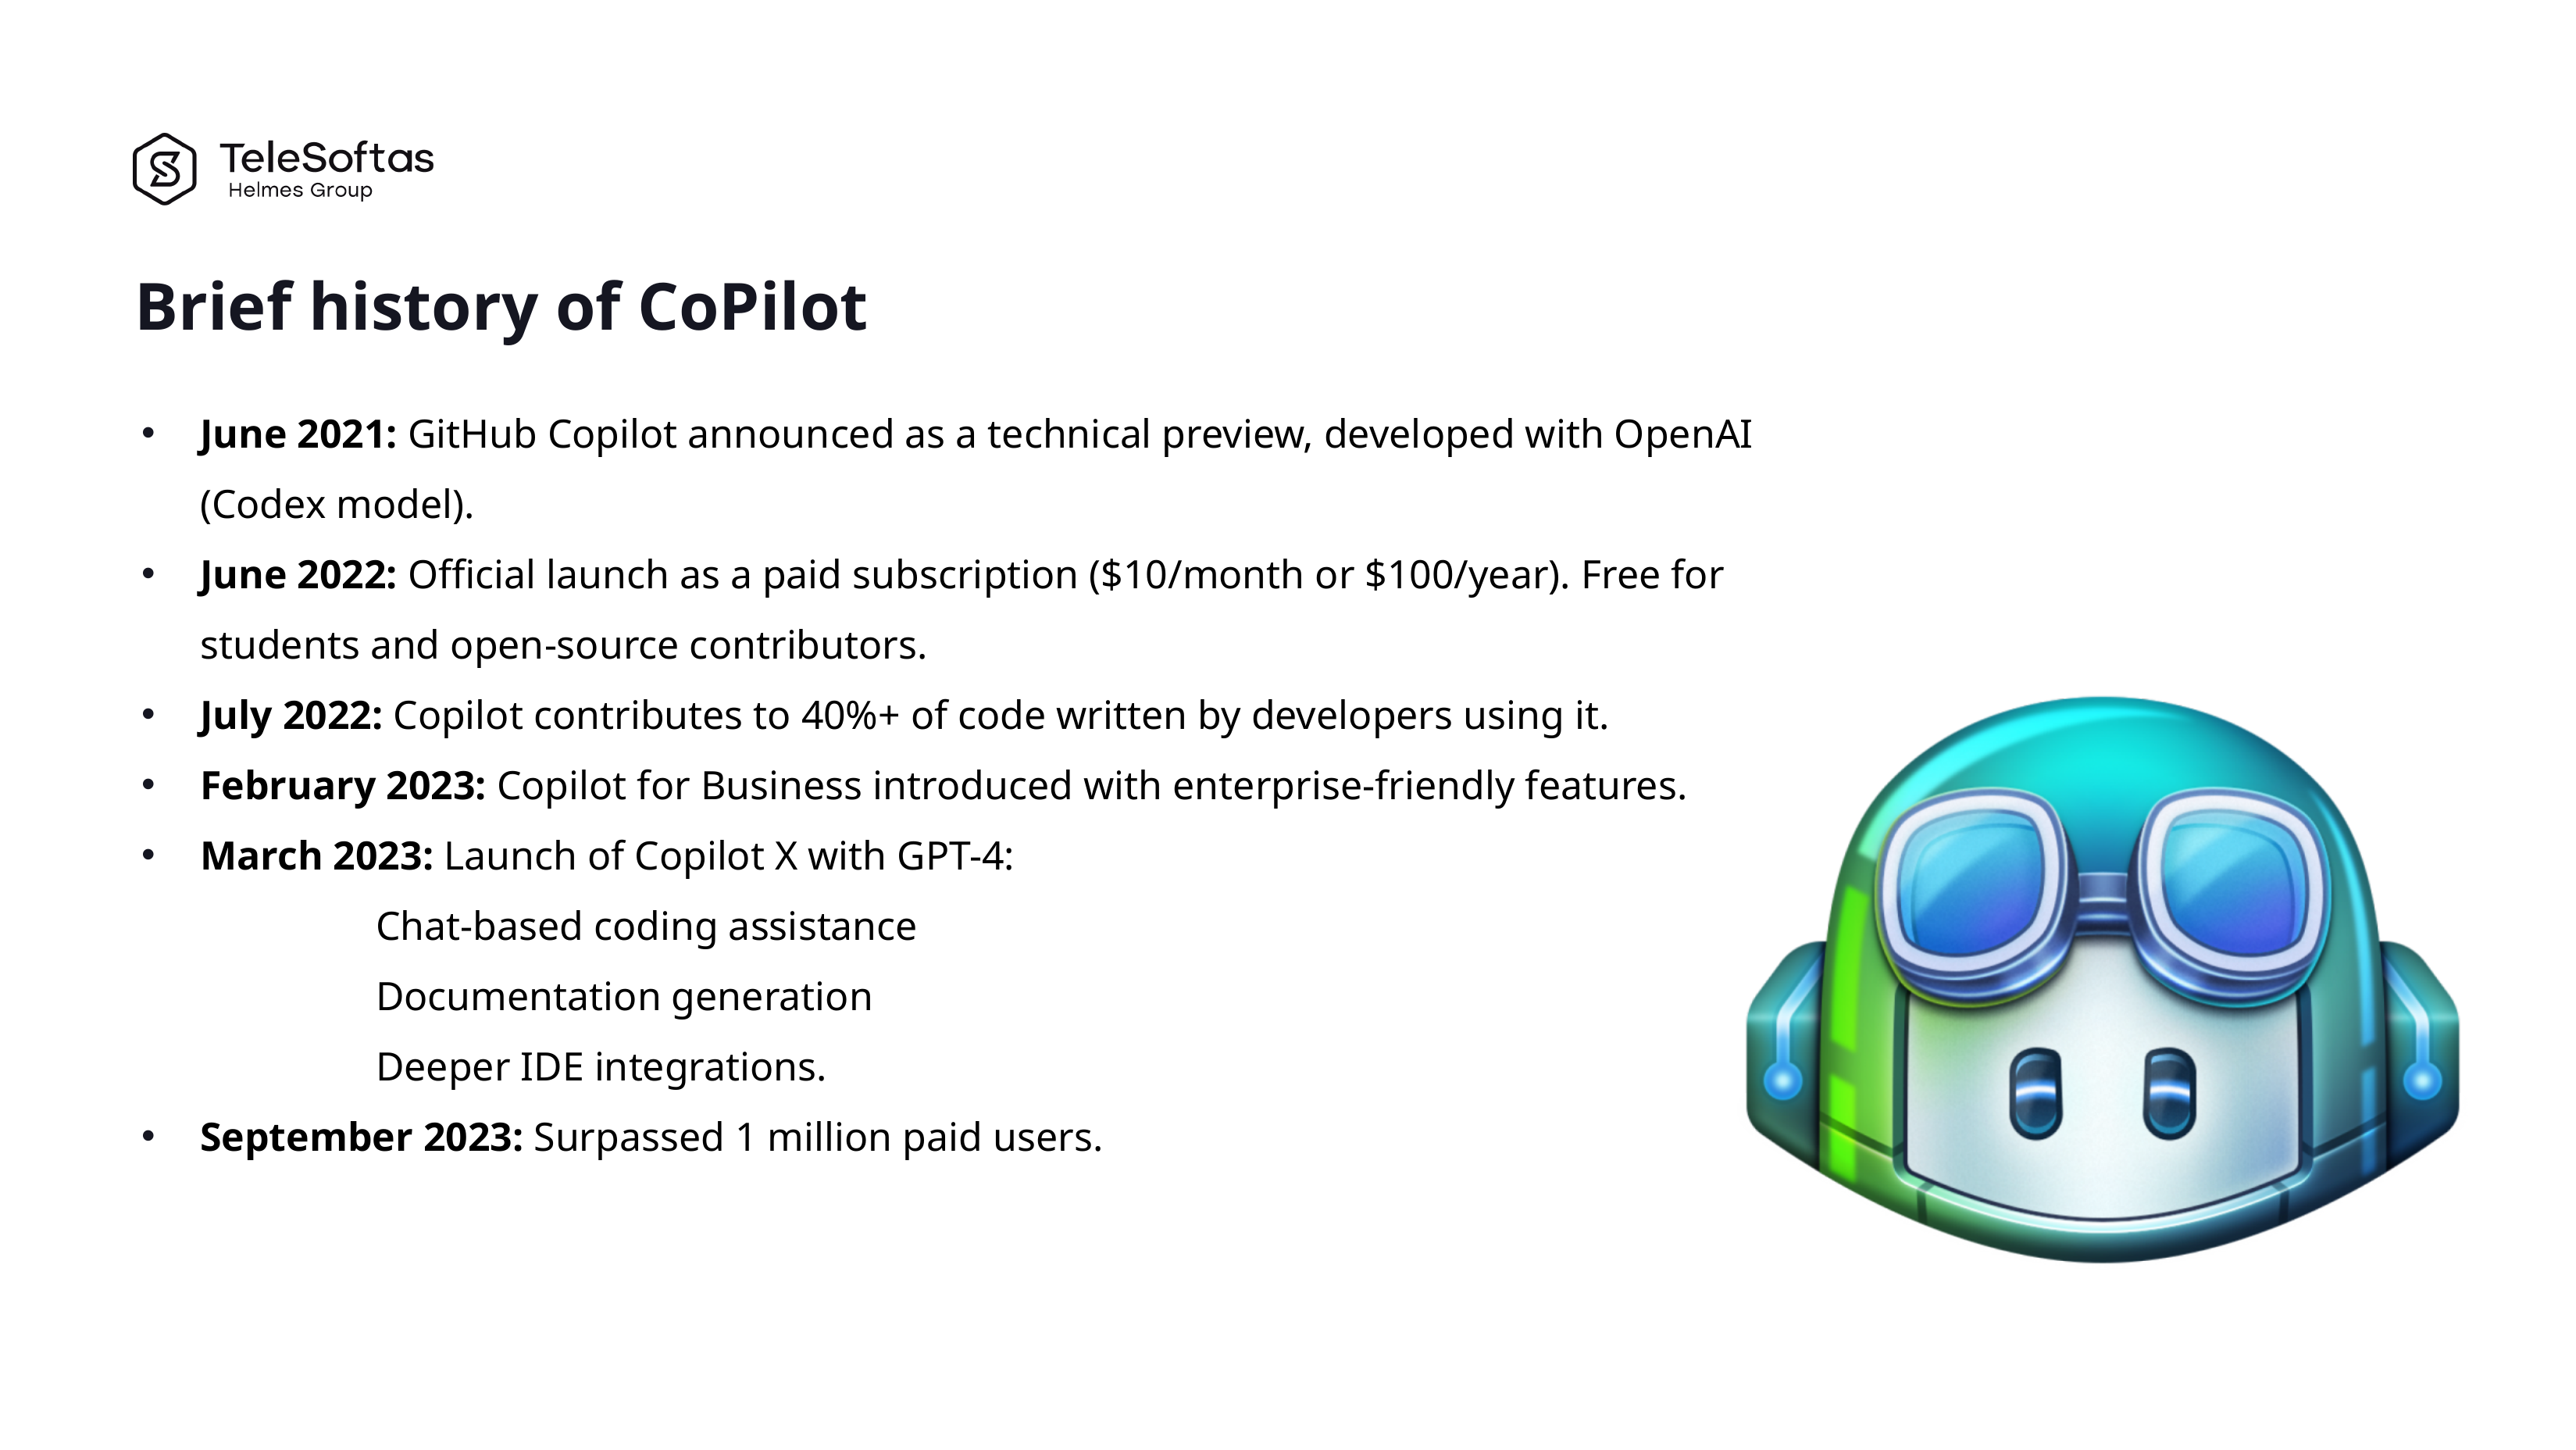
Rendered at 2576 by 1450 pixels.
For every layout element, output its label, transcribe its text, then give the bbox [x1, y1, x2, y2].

picture [1554, 637, 2576, 1324]
title Brief history of CoPilot [133, 251, 1198, 348]
picture [133, 133, 434, 205]
text_box June 2021: GitHub Copilot announced as a technical preview, developed with OpenAI (Codex model). June 2022: Official launch as a paid subscription ($10/month or $100/year). Free for students and open-source contributors. July 2022: Copilot contributes to 40%+ of code written by developers using it. February 2023: Copilot for Business introduced with enterprise-friendly features. March 2023: Launch of Copilot X with GPT-4: Chat-based coding assistance Documentation generation Deeper IDE integrations. September 2023: Surpassed 1 million paid users. [133, 384, 1838, 1385]
